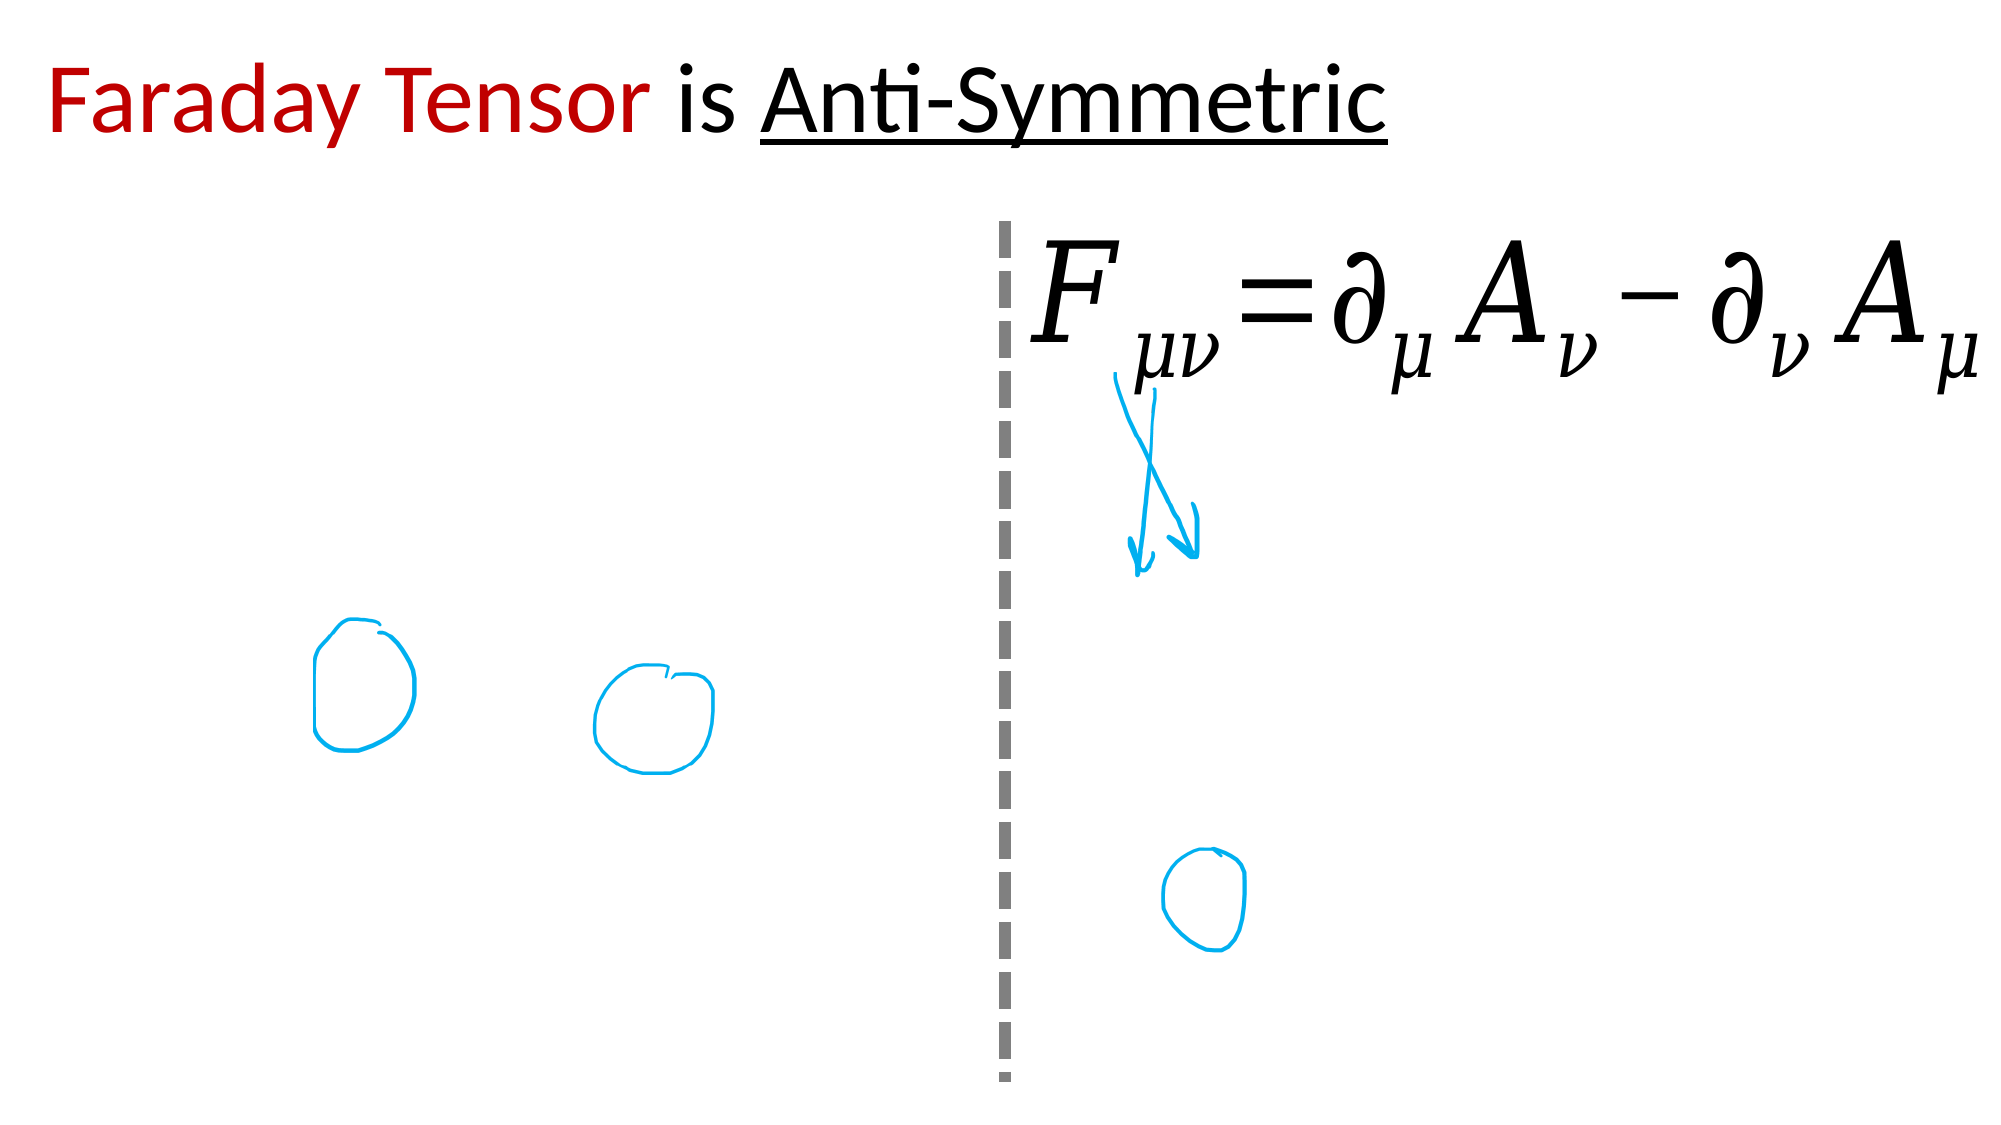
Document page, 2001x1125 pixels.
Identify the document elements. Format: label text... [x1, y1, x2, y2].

picture [313, 372, 1004, 962]
text_box Faraday Tensor is Anti-Symmetric [31, 25, 1763, 160]
picture [1006, 372, 1256, 962]
